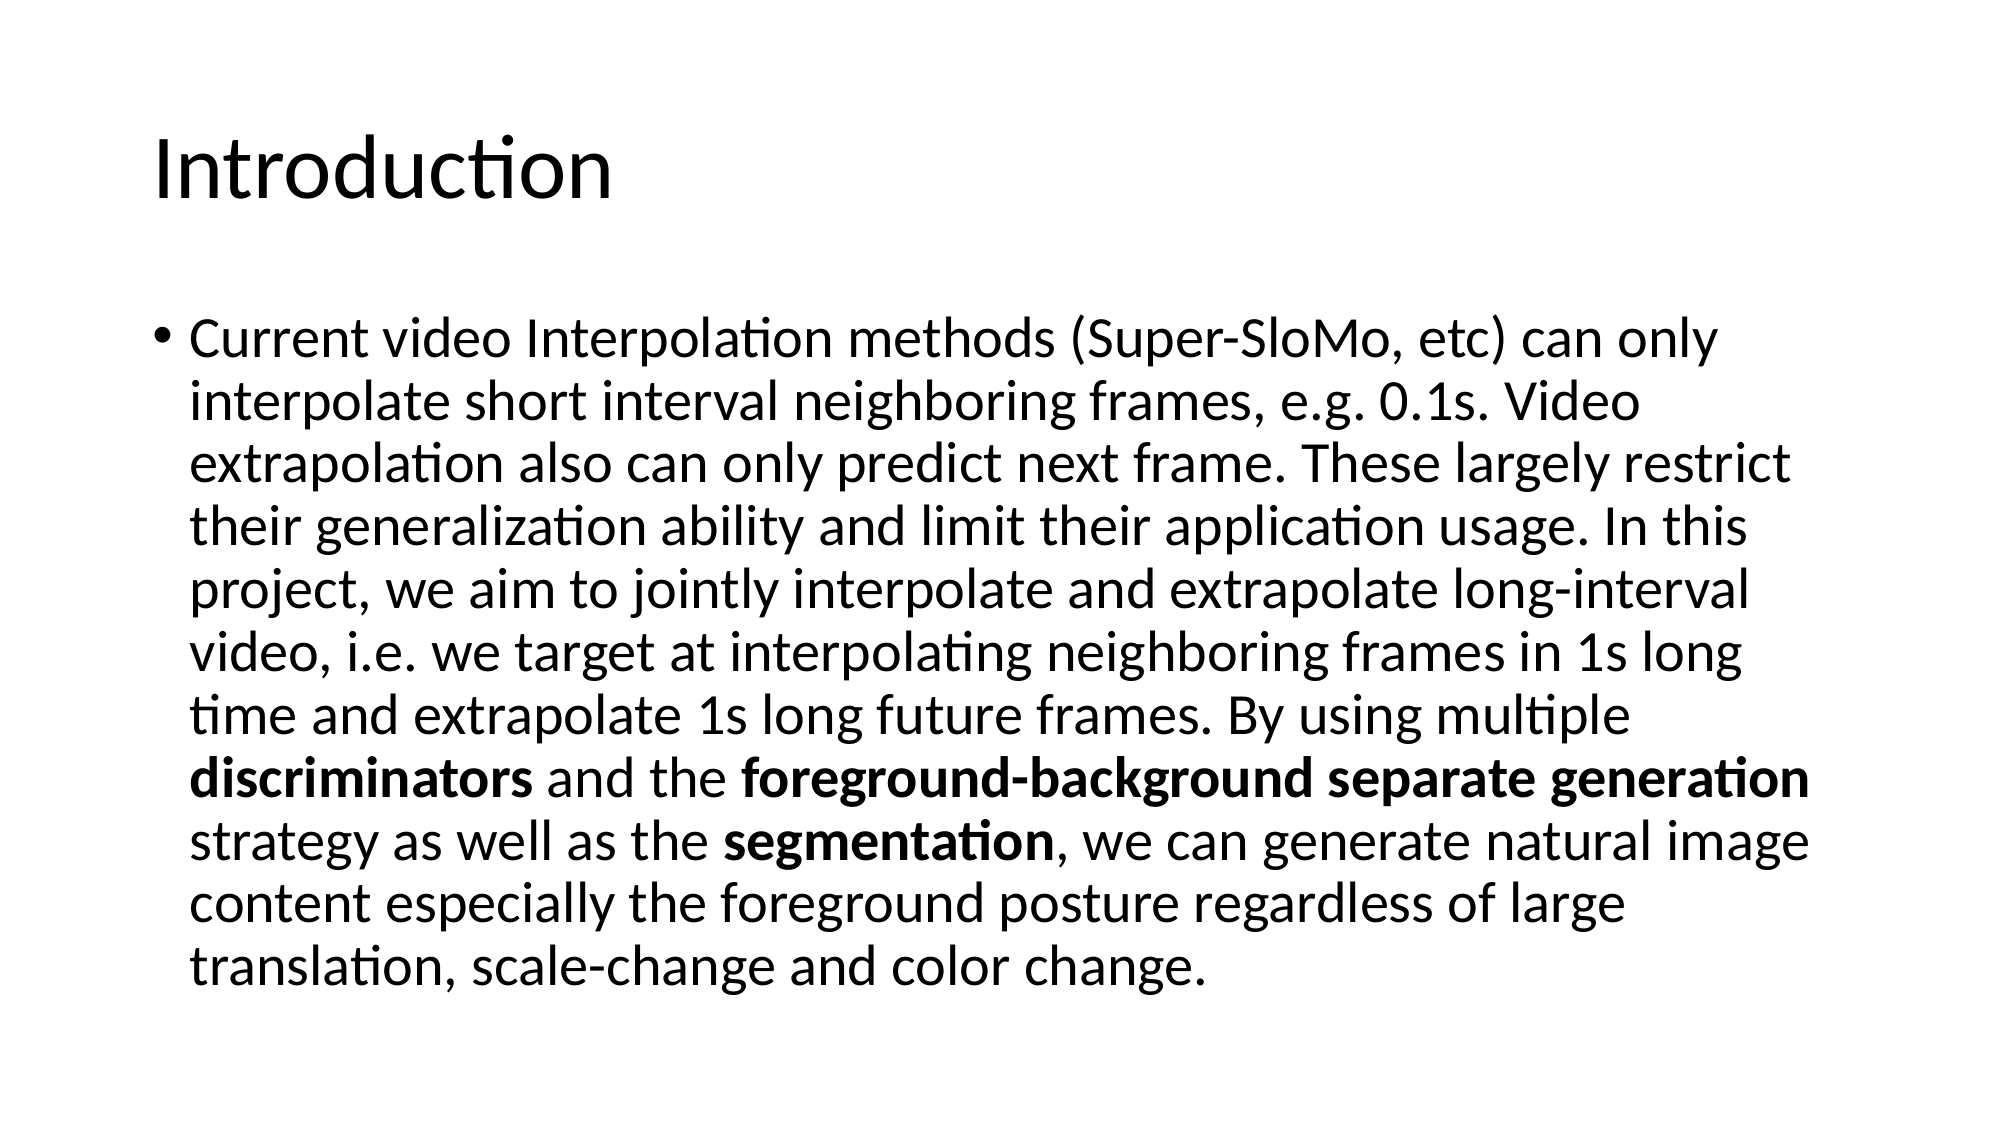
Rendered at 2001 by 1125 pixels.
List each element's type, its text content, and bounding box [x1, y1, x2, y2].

list Current video Interpolation methods (Super-SloMo, etc) can only interpolate short interval neighboring frames, e.g. 0.1s. Video extrapolation also can only predict next frame. These largely restrict their generalization ability and limit their application usage. In this project, we aim to jointly interpolate and extrapolate long-interval video, i.e. we target at interpolating neighboring frames in 1s long time and extrapolate 1s long future frames. By using multiple discriminators and the foreground-background separate generation strategy as well as the segmentation, we can generate natural image content especially the foreground posture regardless of large translation, scale-change and color change. [137, 299, 1863, 1014]
title Introduction [137, 59, 1863, 278]
